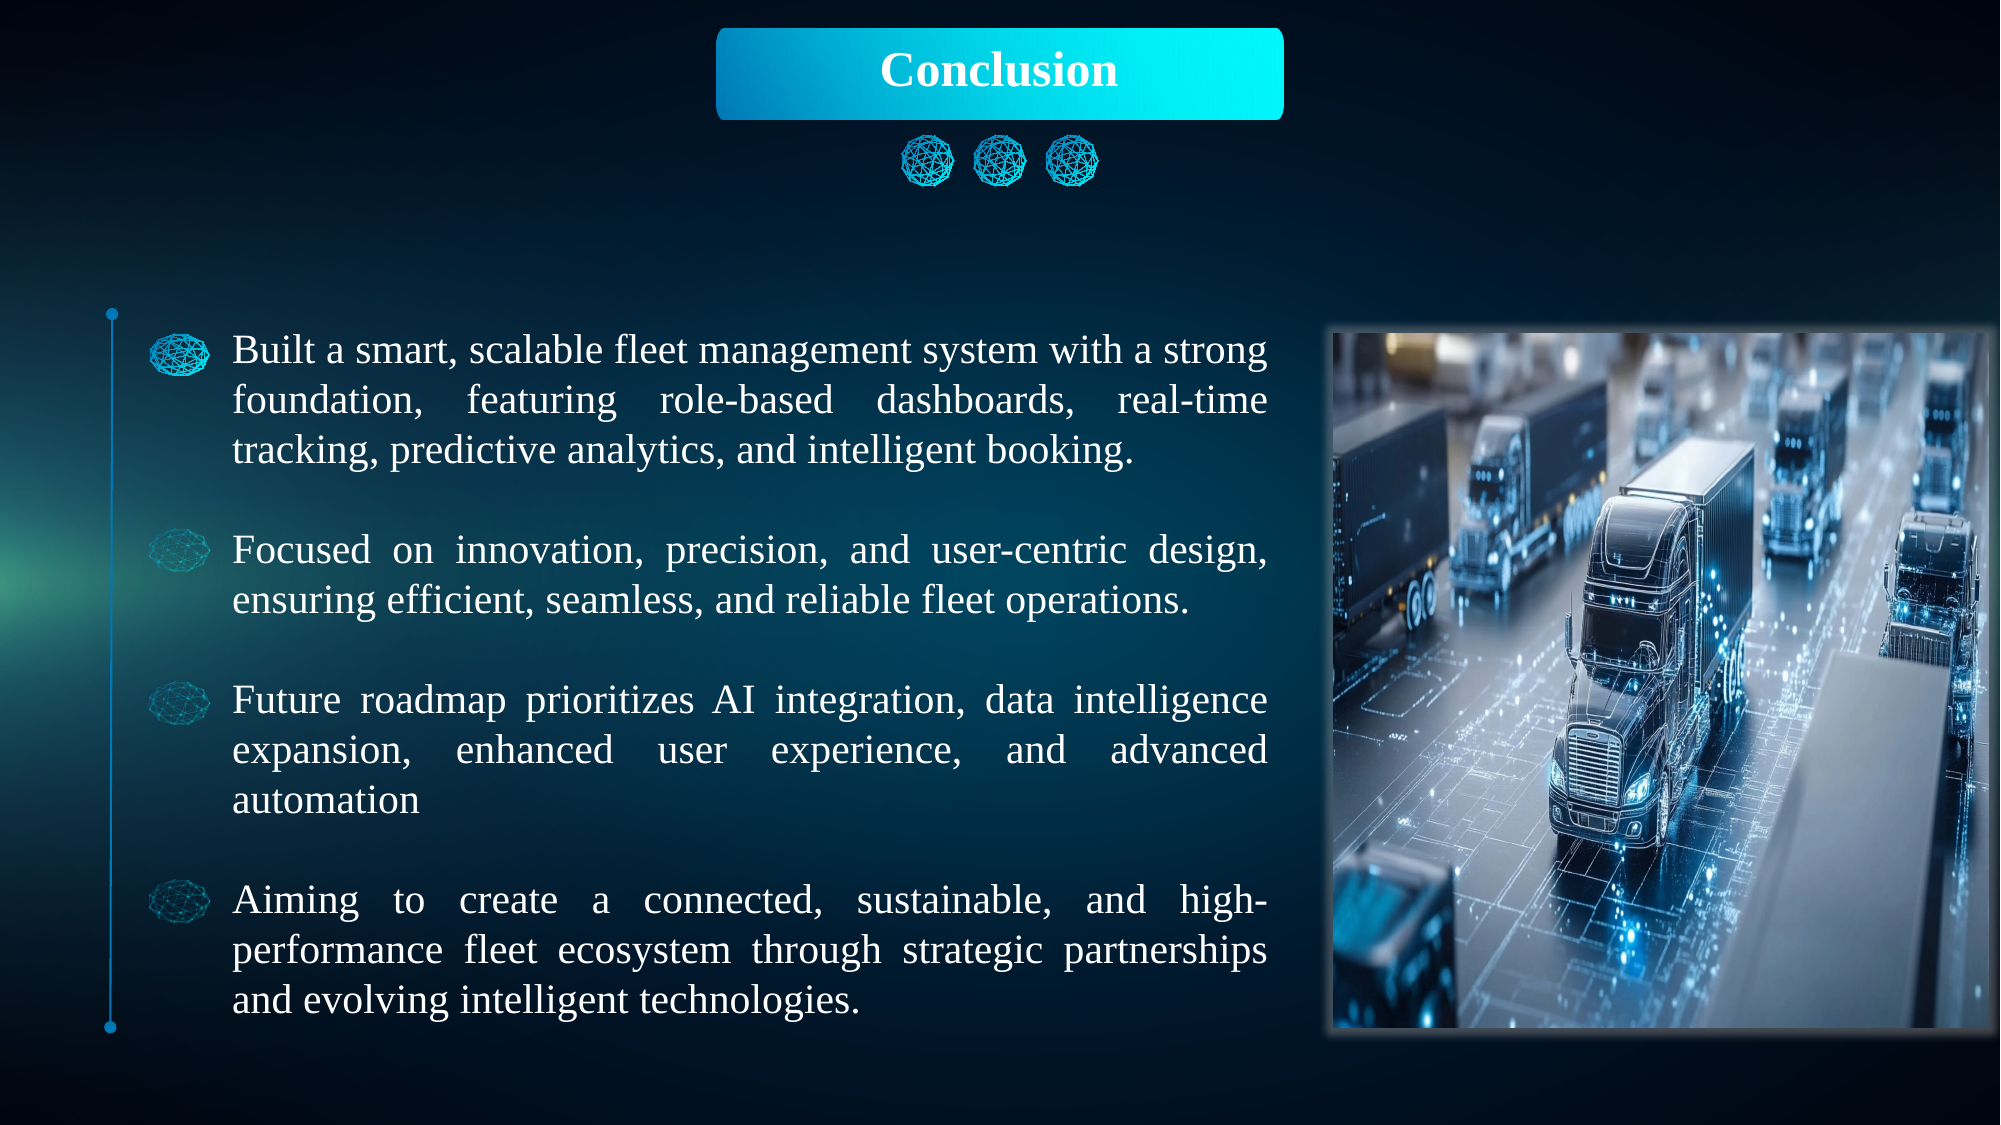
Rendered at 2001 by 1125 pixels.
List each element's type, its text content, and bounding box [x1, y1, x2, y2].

text_box [148, 332, 212, 378]
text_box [901, 134, 1099, 187]
picture [0, 0, 2000, 1125]
text_box Built a smart, scalable fleet management system with a strong foundation, featuring role-based dashboards, real-time tracking, predictive analytics, and intelligent booking. Focused on innovation, precision, and user-centric design, ensuring efficient, seamless, and reliable fleet operations. Future roadmap prioritizes AI integration, data intelligence expansion, enhanced user experience, and advanced automation Aiming to create a connected, sustainable, and high-performance fleet ecosystem through strategic partnerships and evolving intelligent technologies. [217, 313, 1284, 1029]
